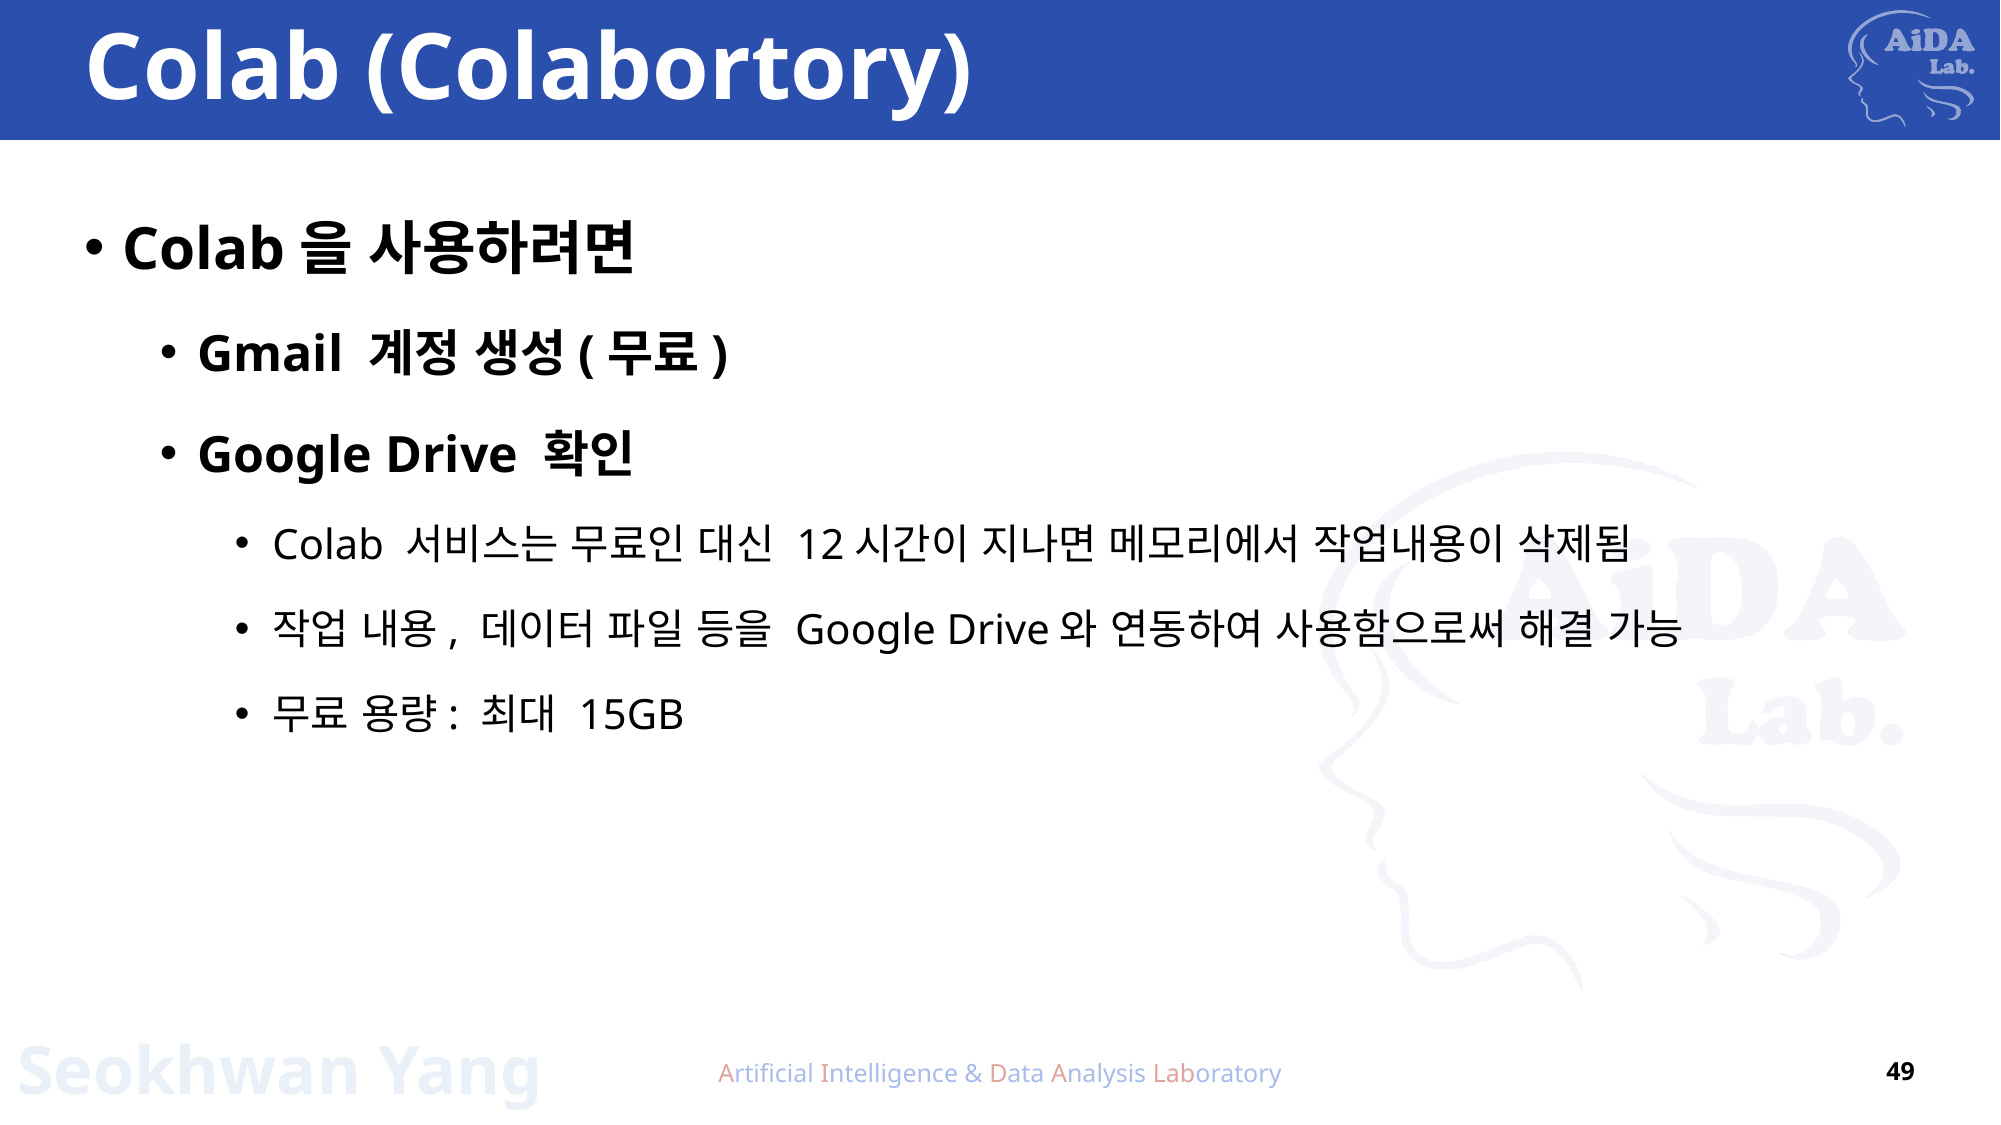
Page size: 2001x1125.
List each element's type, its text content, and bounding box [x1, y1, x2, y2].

picture [1842, 7, 1980, 133]
footer Artificial Intelligence & Data Analysis Laboratory [662, 1042, 1338, 1103]
list Colab을 사용하려면 Gmail 계정 생성(무료) Google Drive 확인 Colab 서비스는 무료인 대신 12시간이 지나면 메모리에서 작업내용이 삭제됨 작업 내용, 데이터 파일 등을 Google Drive와 연동하여 사용함으로써 해결 가능 무료 용량: 최대 15GB [69, 168, 1930, 1019]
slide_number 49 [1412, 1042, 1930, 1103]
title Colab (Colabortory) [69, 7, 1823, 133]
